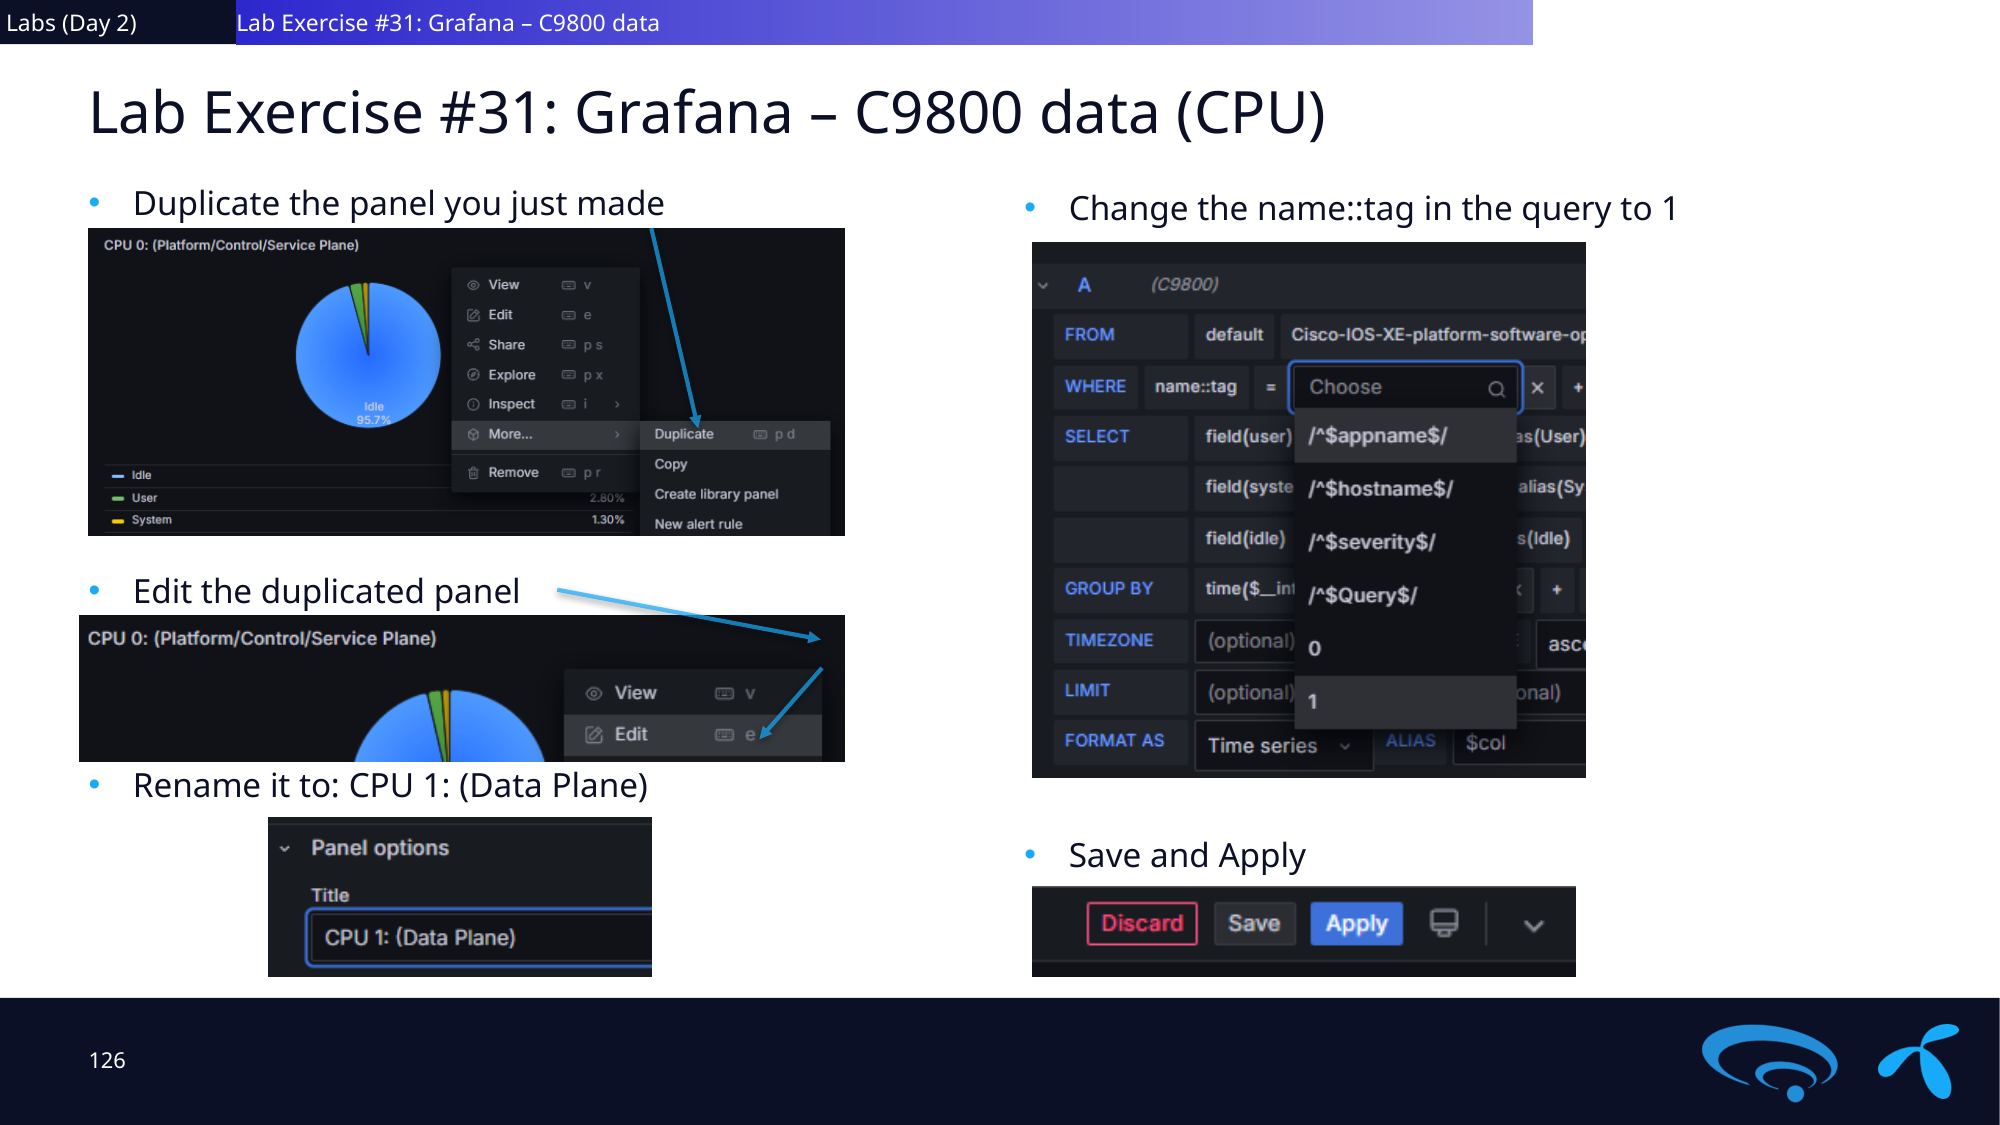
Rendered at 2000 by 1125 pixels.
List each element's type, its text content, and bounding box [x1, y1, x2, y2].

picture [78, 615, 845, 762]
title Lab Exercise #31: Grafana – C9800 data (CPU) [88, 70, 1911, 160]
footer Labs (Day 2) [0, 0, 236, 45]
picture [88, 227, 845, 536]
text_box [651, 227, 699, 429]
text_box Lab Exercise #31: Grafana – C9800 data [236, 0, 1533, 45]
text_box Duplicate the panel you just made Edit the duplicated panel Rename it to: CPU 1: (Data Plane) [88, 148, 936, 945]
picture [1031, 885, 1577, 977]
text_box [556, 589, 822, 640]
slide_number 126 [88, 1024, 237, 1099]
text_box Change the name::tag in the query to 1 Save and Apply [1024, 160, 1872, 951]
picture [1878, 1024, 1959, 1099]
picture [1031, 242, 1586, 778]
picture [268, 817, 652, 977]
picture [1694, 1006, 1843, 1119]
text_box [758, 667, 823, 740]
